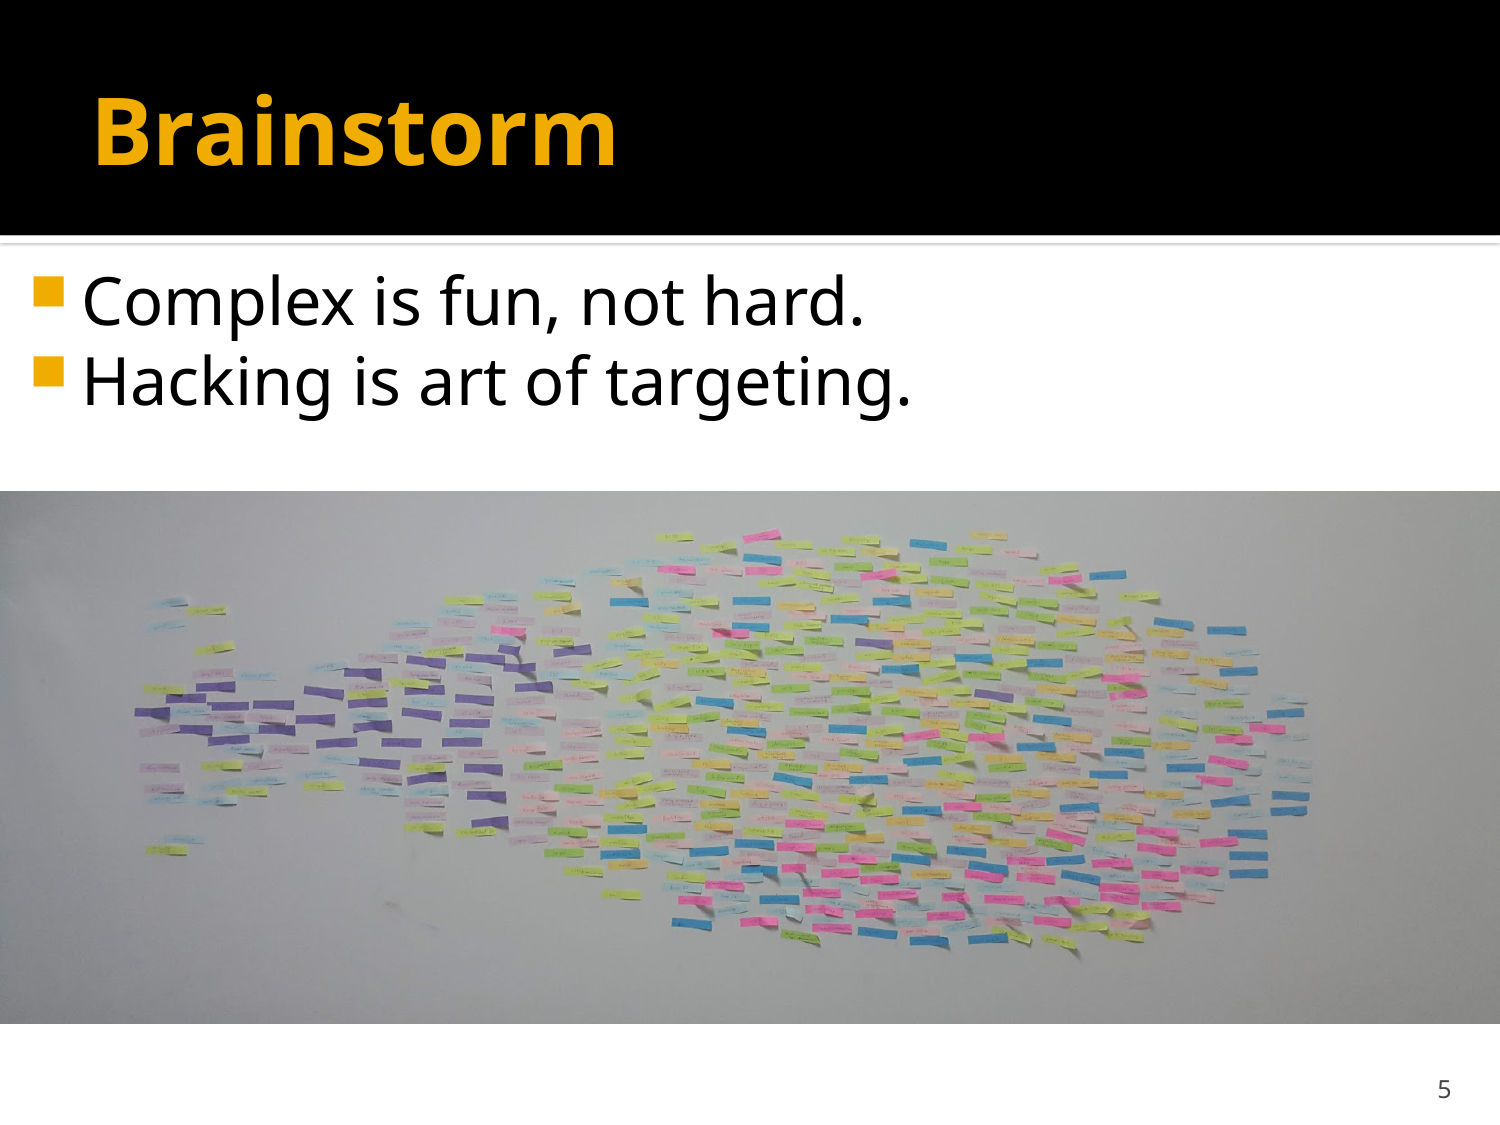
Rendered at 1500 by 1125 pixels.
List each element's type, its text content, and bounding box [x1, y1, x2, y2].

list Complex is fun, not hard. Hacking is art of targeting. [0, 243, 1350, 490]
slide_number 5 [1345, 1062, 1467, 1108]
title Brainstorm [75, 25, 1425, 231]
picture [0, 491, 1500, 1024]
